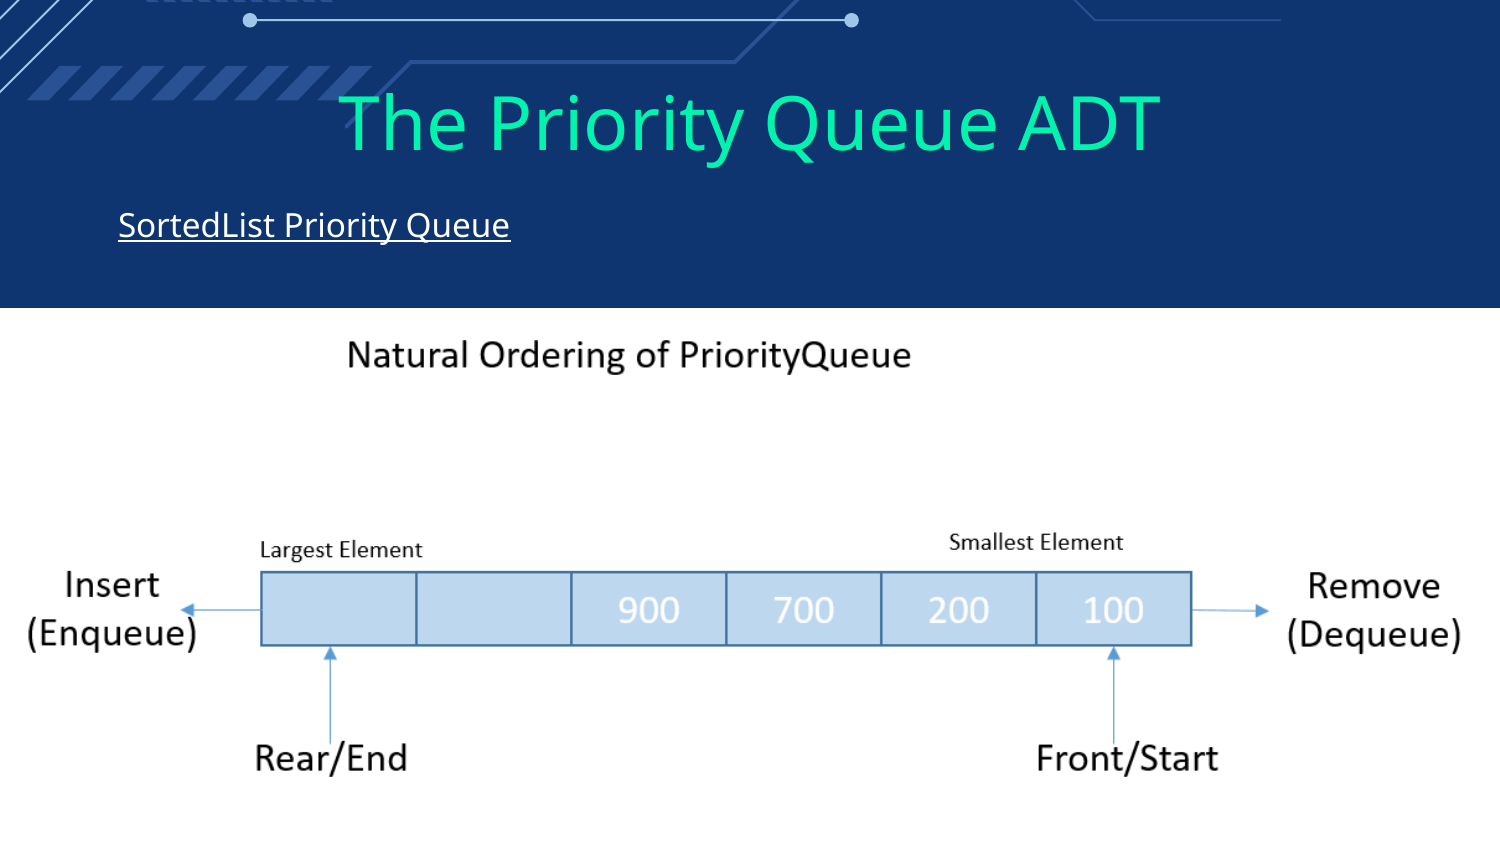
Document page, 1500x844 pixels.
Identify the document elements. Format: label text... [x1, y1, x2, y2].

picture [0, 307, 1500, 844]
title The Priority Queue ADT [118, 75, 1382, 156]
list SortedList Priority Queue [118, 203, 1382, 306]
